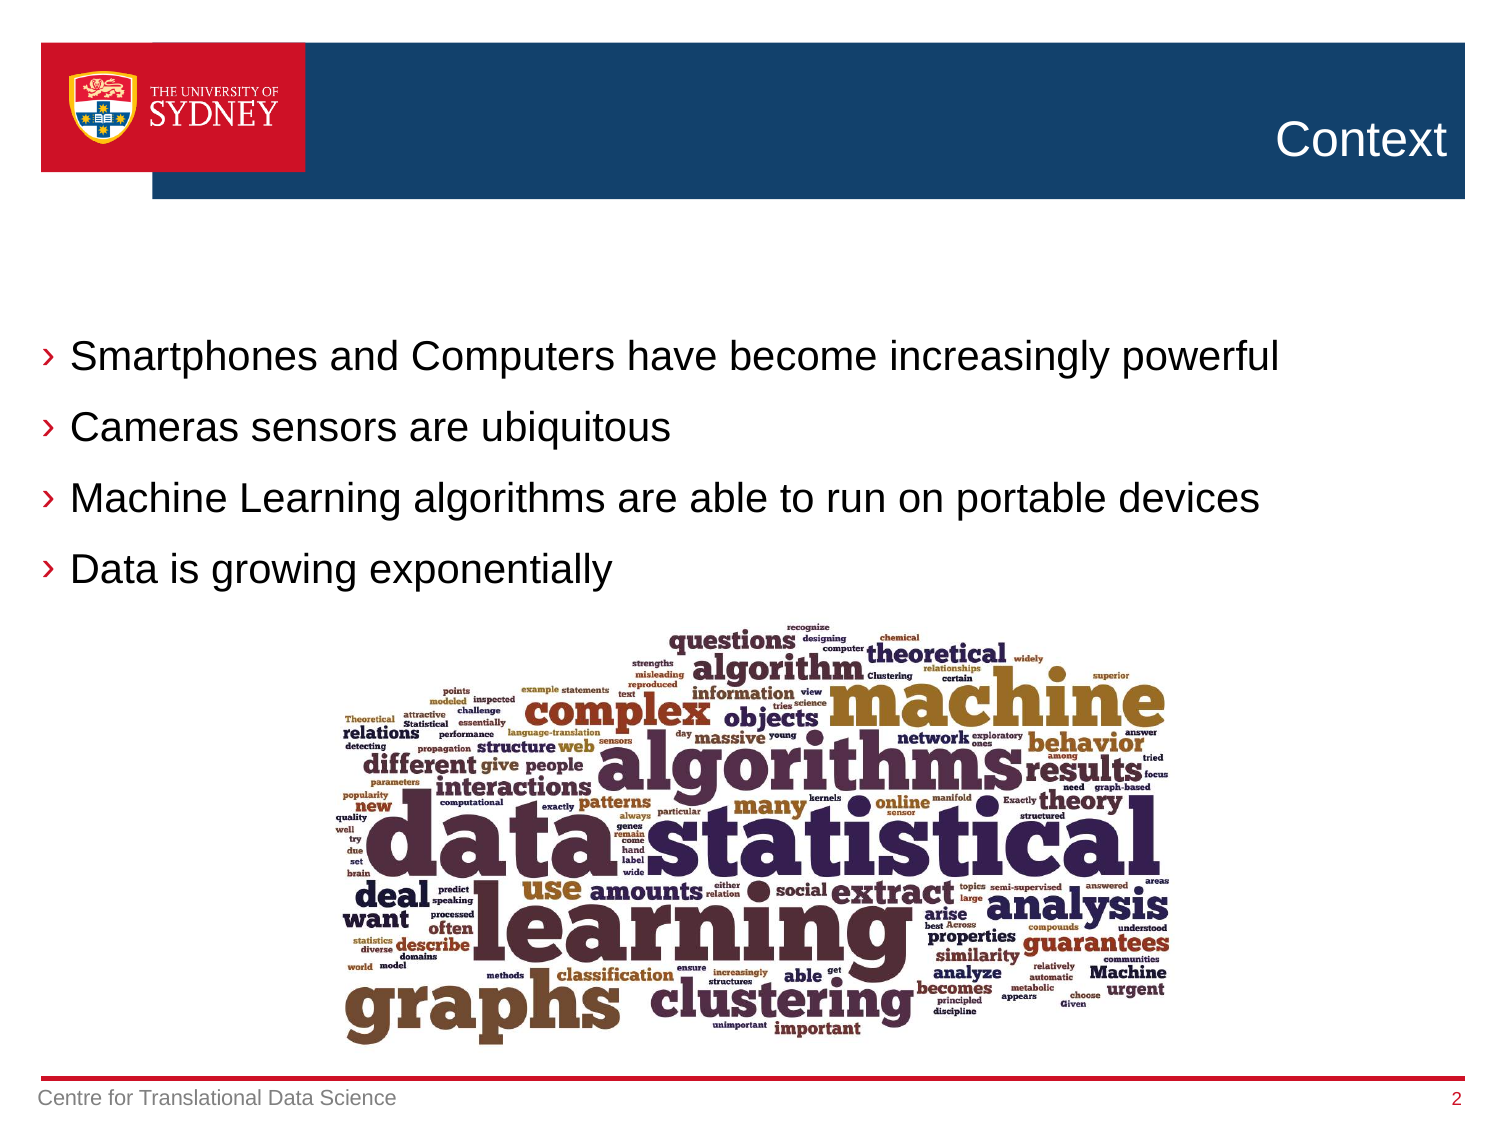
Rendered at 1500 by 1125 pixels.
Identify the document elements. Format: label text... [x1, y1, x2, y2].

slide_number 2 [1421, 1080, 1463, 1116]
picture [314, 597, 1189, 1065]
title Context [304, 70, 1463, 175]
list Smartphones and Computers have become increasingly powerful Cameras sensors are ubiquitous Machine Learning algorithms are able to run on portable devices Data is growing exponentially [41, 321, 1463, 1019]
picture [69, 71, 278, 144]
